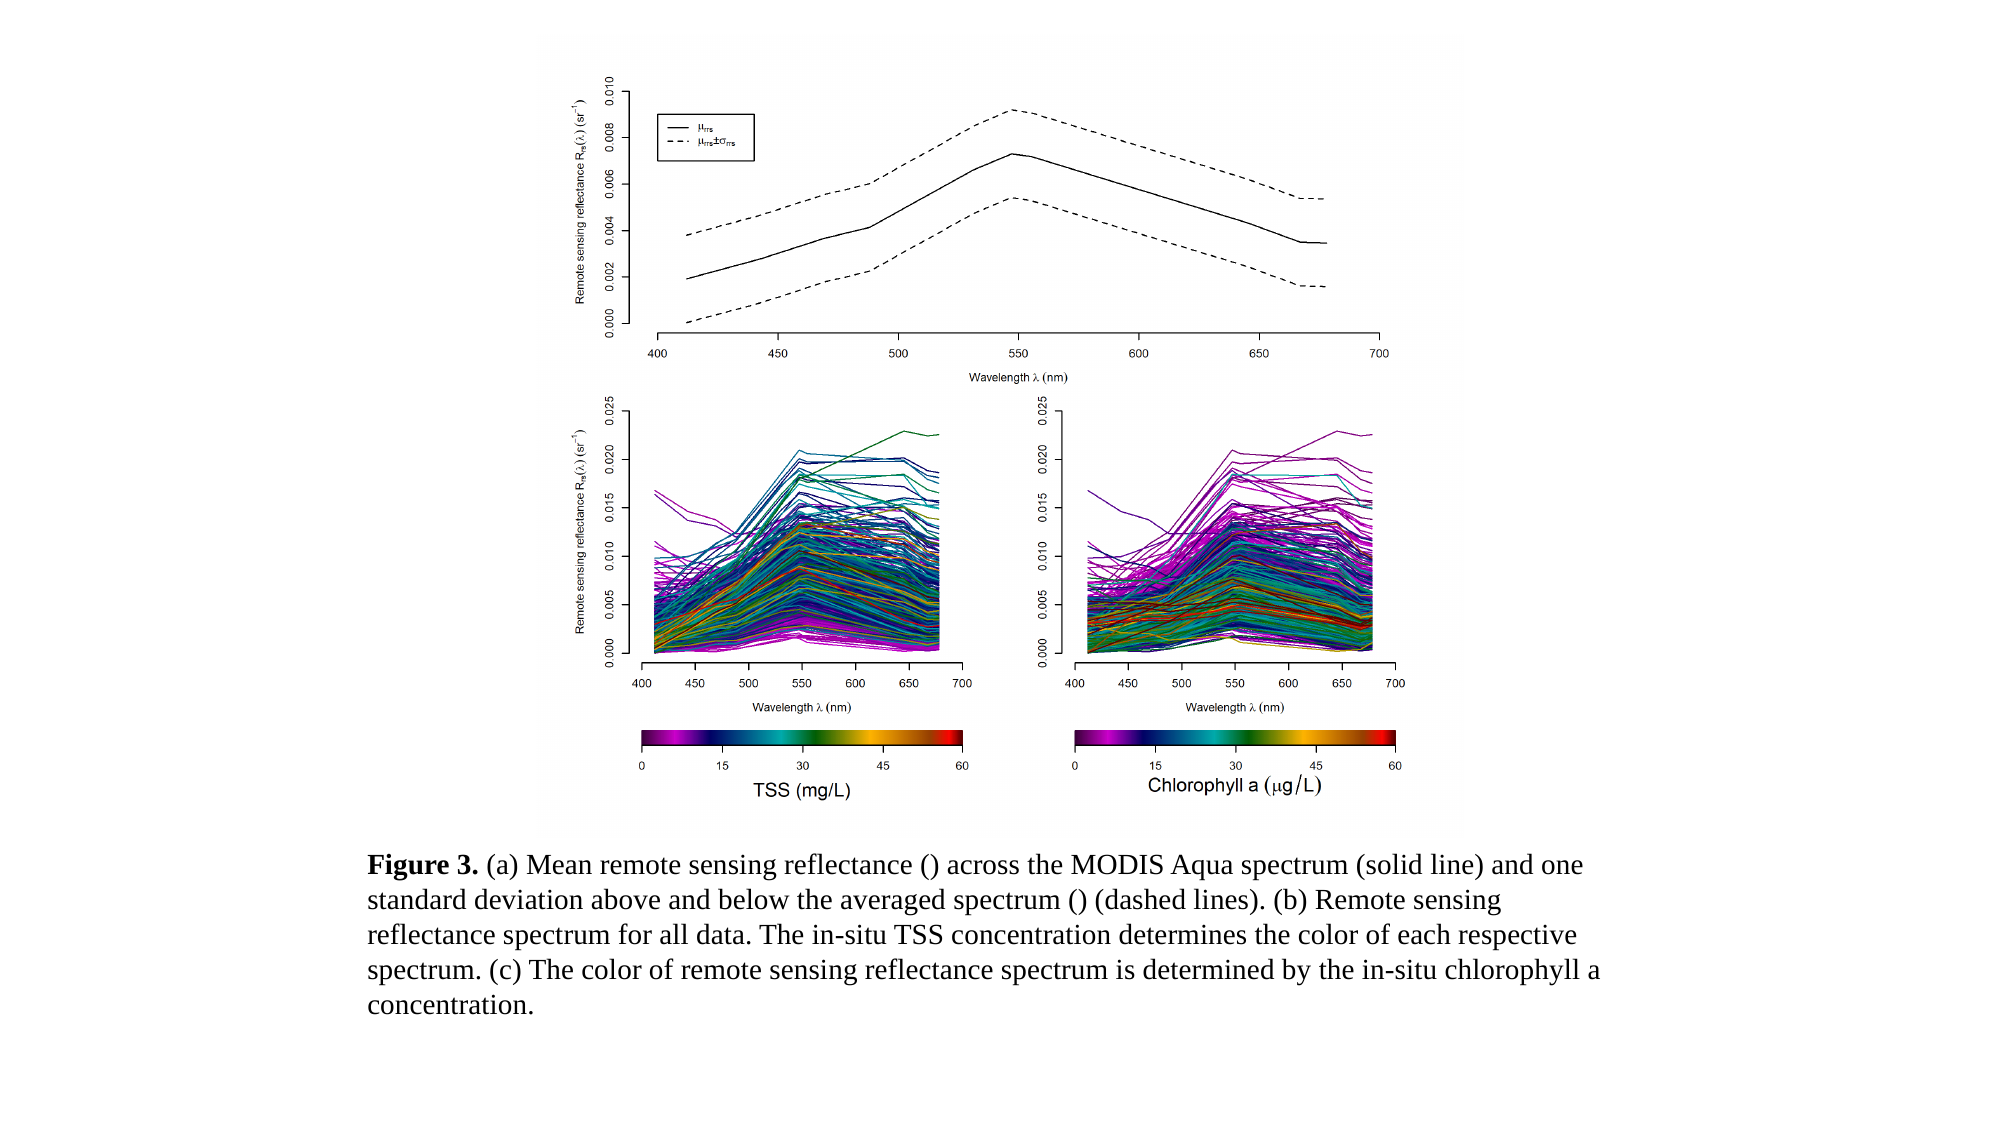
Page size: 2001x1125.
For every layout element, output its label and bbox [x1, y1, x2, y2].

list [536, 34, 1464, 838]
